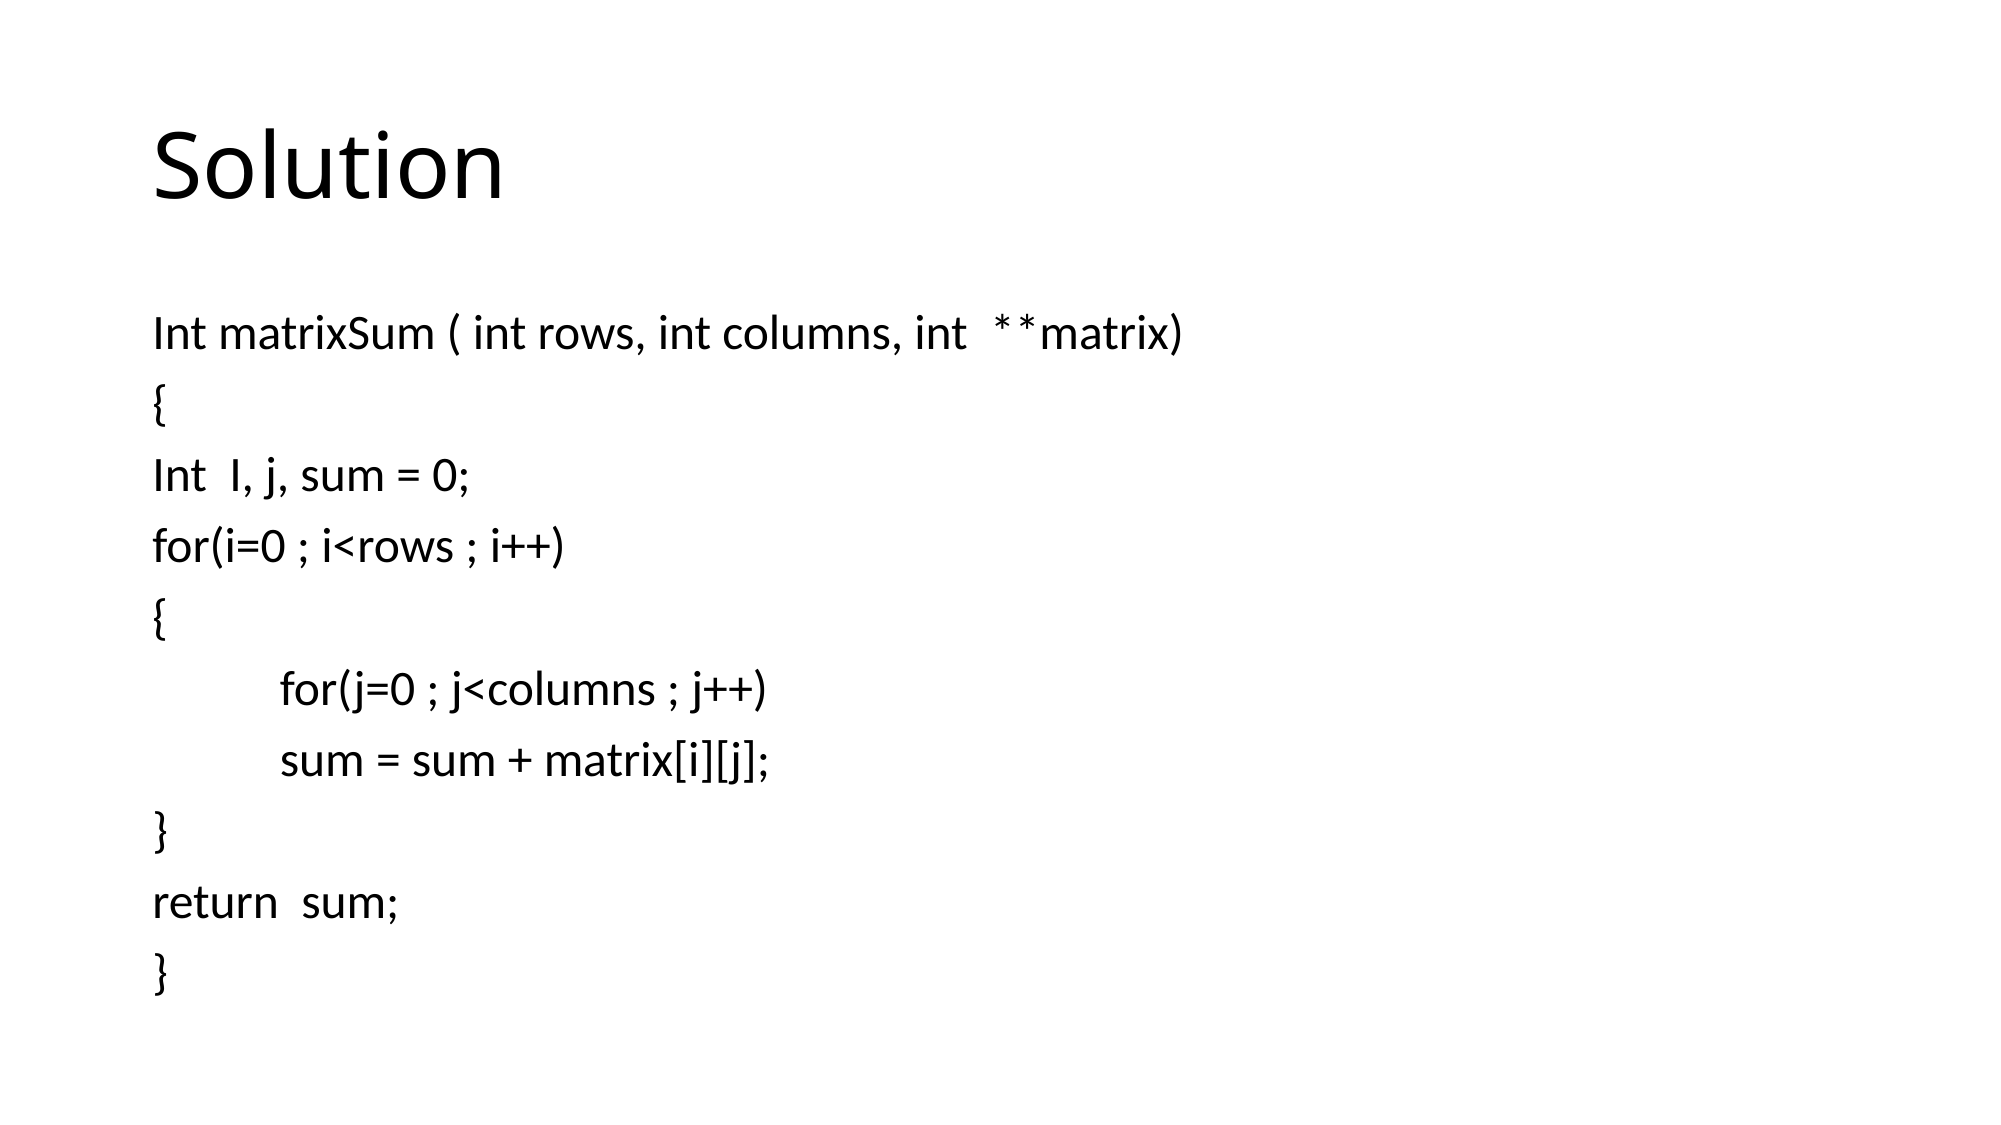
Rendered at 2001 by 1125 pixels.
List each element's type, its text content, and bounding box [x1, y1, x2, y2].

list Int matrixSum ( int rows, int columns, int **matrix) { Int I, j, sum = 0; for(i=0 ; i<rows ; i++) { for(j=0 ; j<columns ; j++) sum = sum + matrix[i][j]; } return sum; } [137, 299, 1863, 1014]
title Solution [137, 59, 1863, 278]
